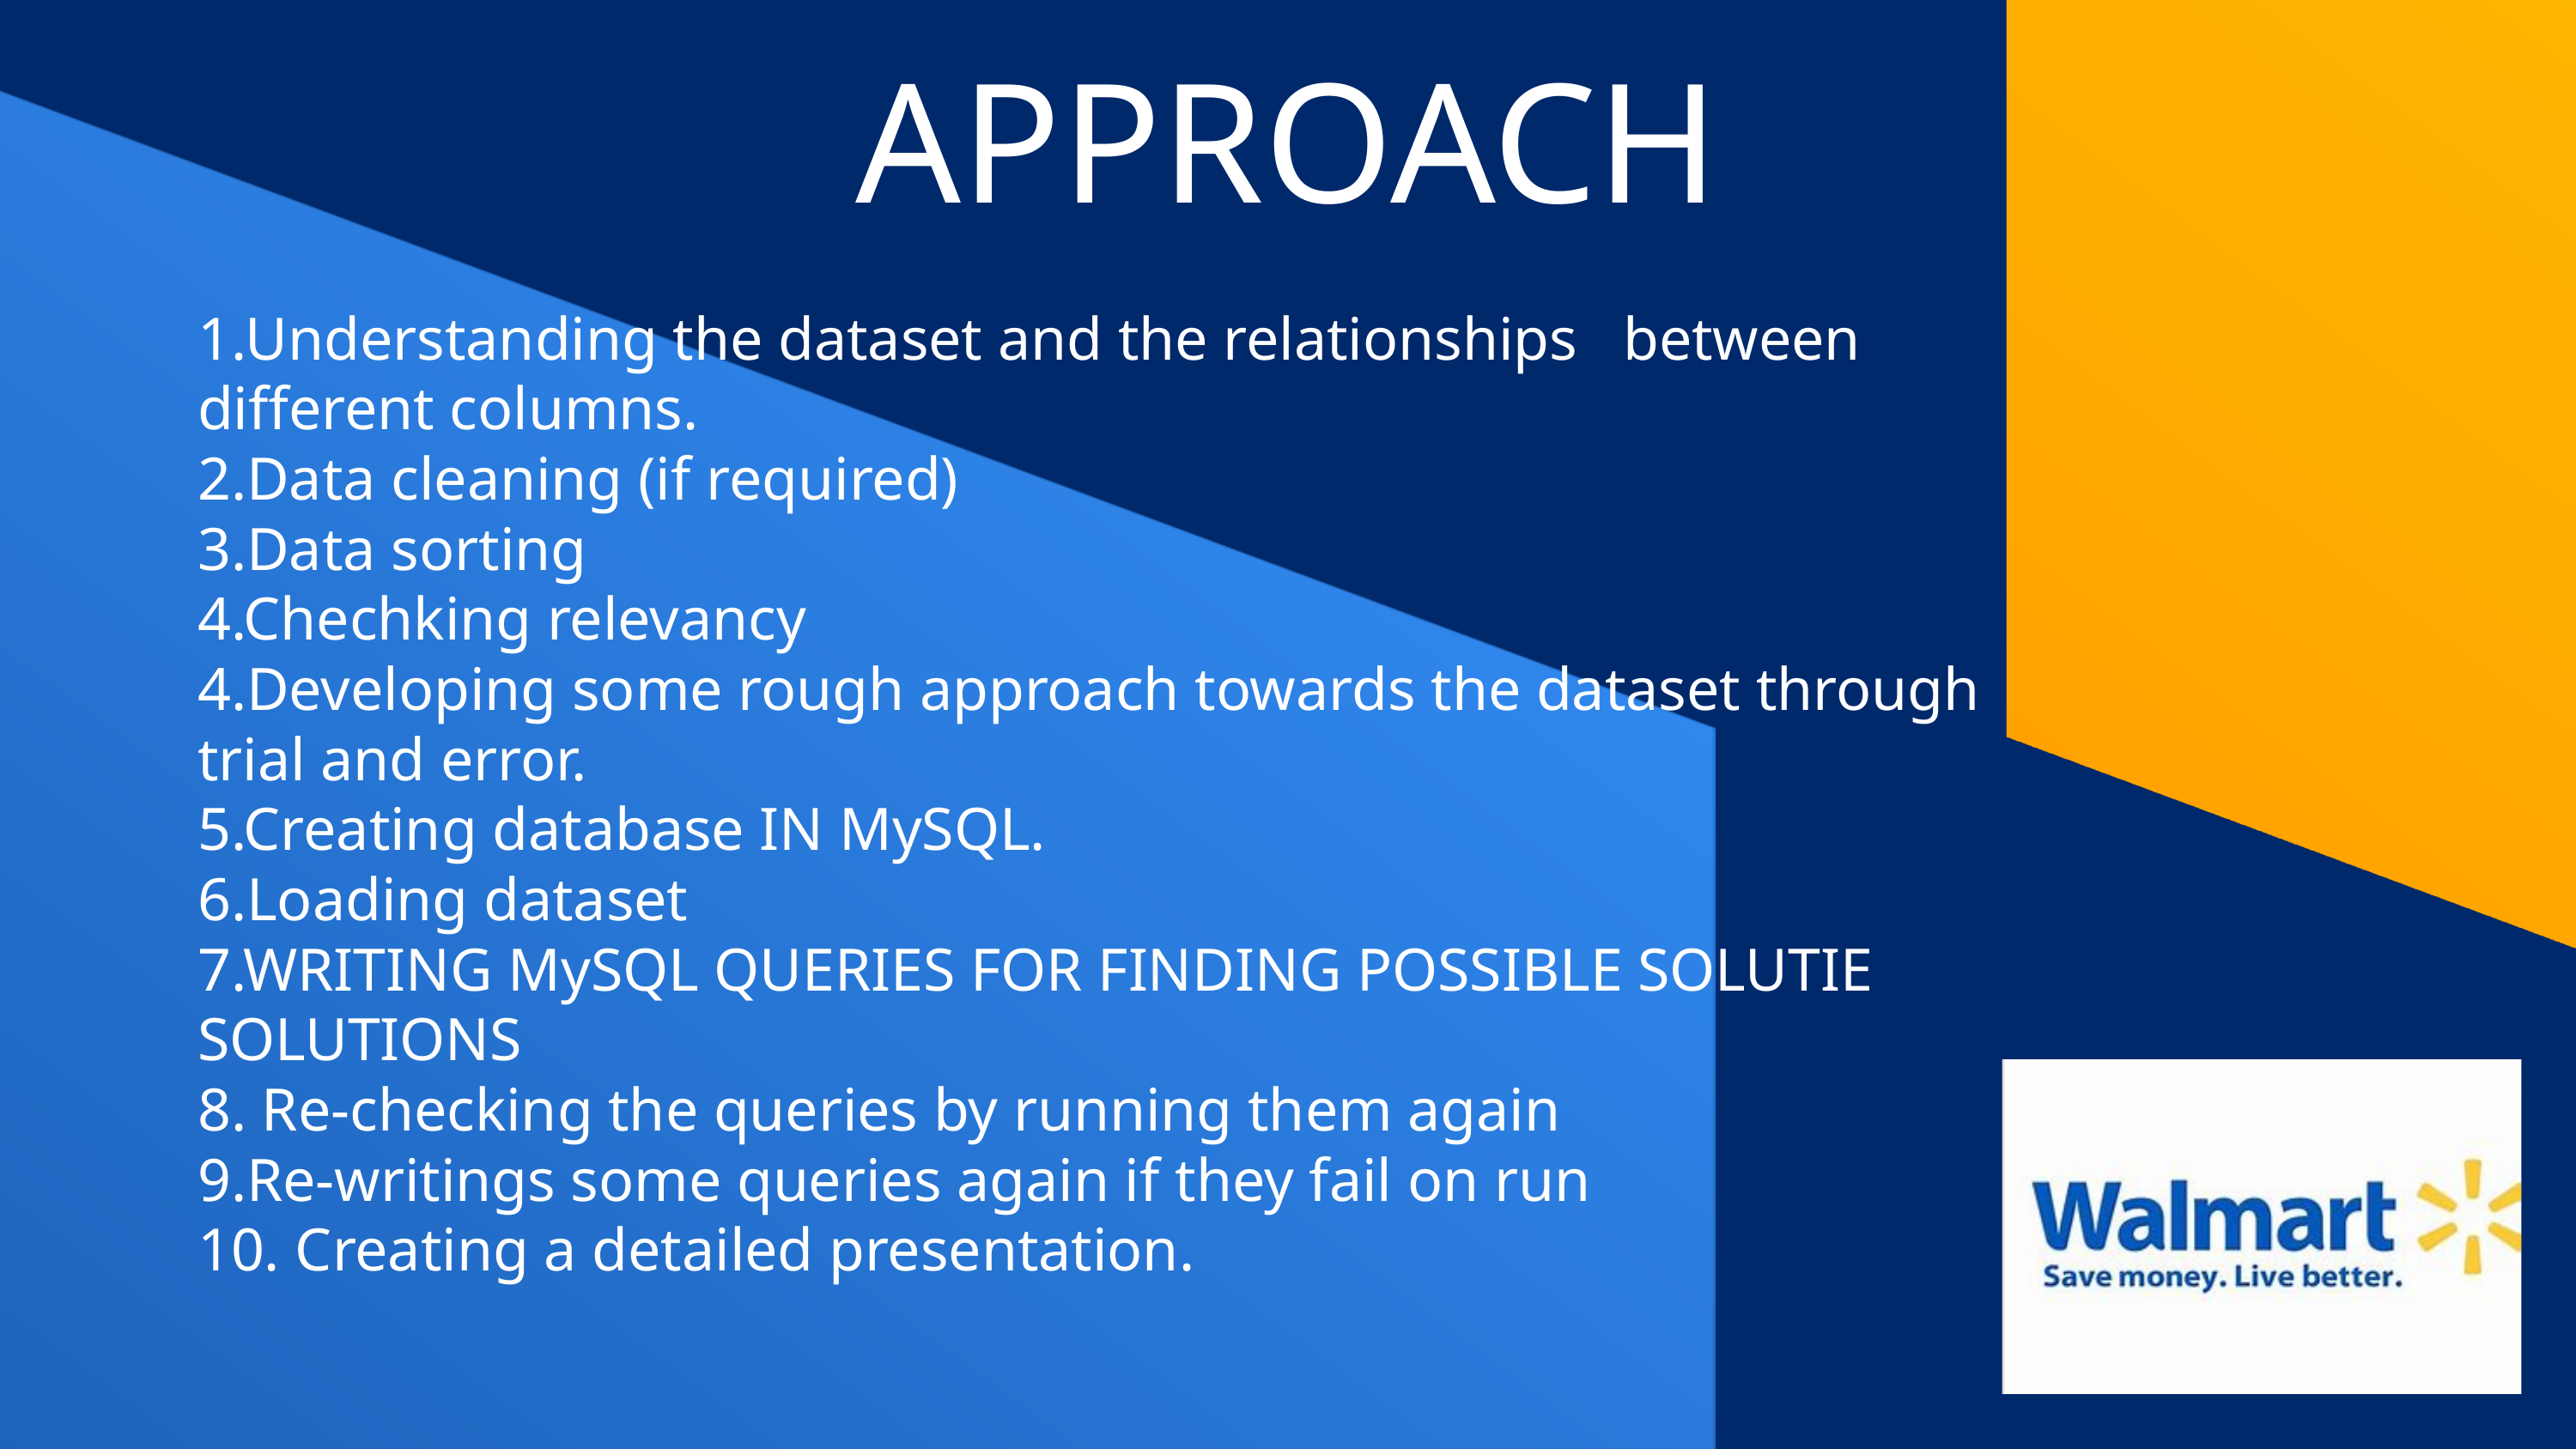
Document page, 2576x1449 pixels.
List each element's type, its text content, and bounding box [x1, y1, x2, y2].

text_box [0, 0, 1716, 1449]
text_box APPROACH [775, 37, 1801, 237]
text_box 1.Understanding the dataset and the relationships between different columns. 2.Data cleaning (if required) 3.Data sorting 4.Chechking relevancy 4.Developing some rough approach towards the dataset through trial and error. 5.Creating database IN MySQL. 6.Loading dataset 7.WRITING MySQL QUERIES FOR FINDING POSSIBLE SOLUTIE SOLUTIONS 8. Re-checking the queries by running them again 9.Re-writings some queries again if they fail on run 10. Creating a detailed presentation. [197, 301, 1981, 1283]
text_box [2006, 0, 2576, 1032]
text_box [2002, 1059, 2522, 1394]
